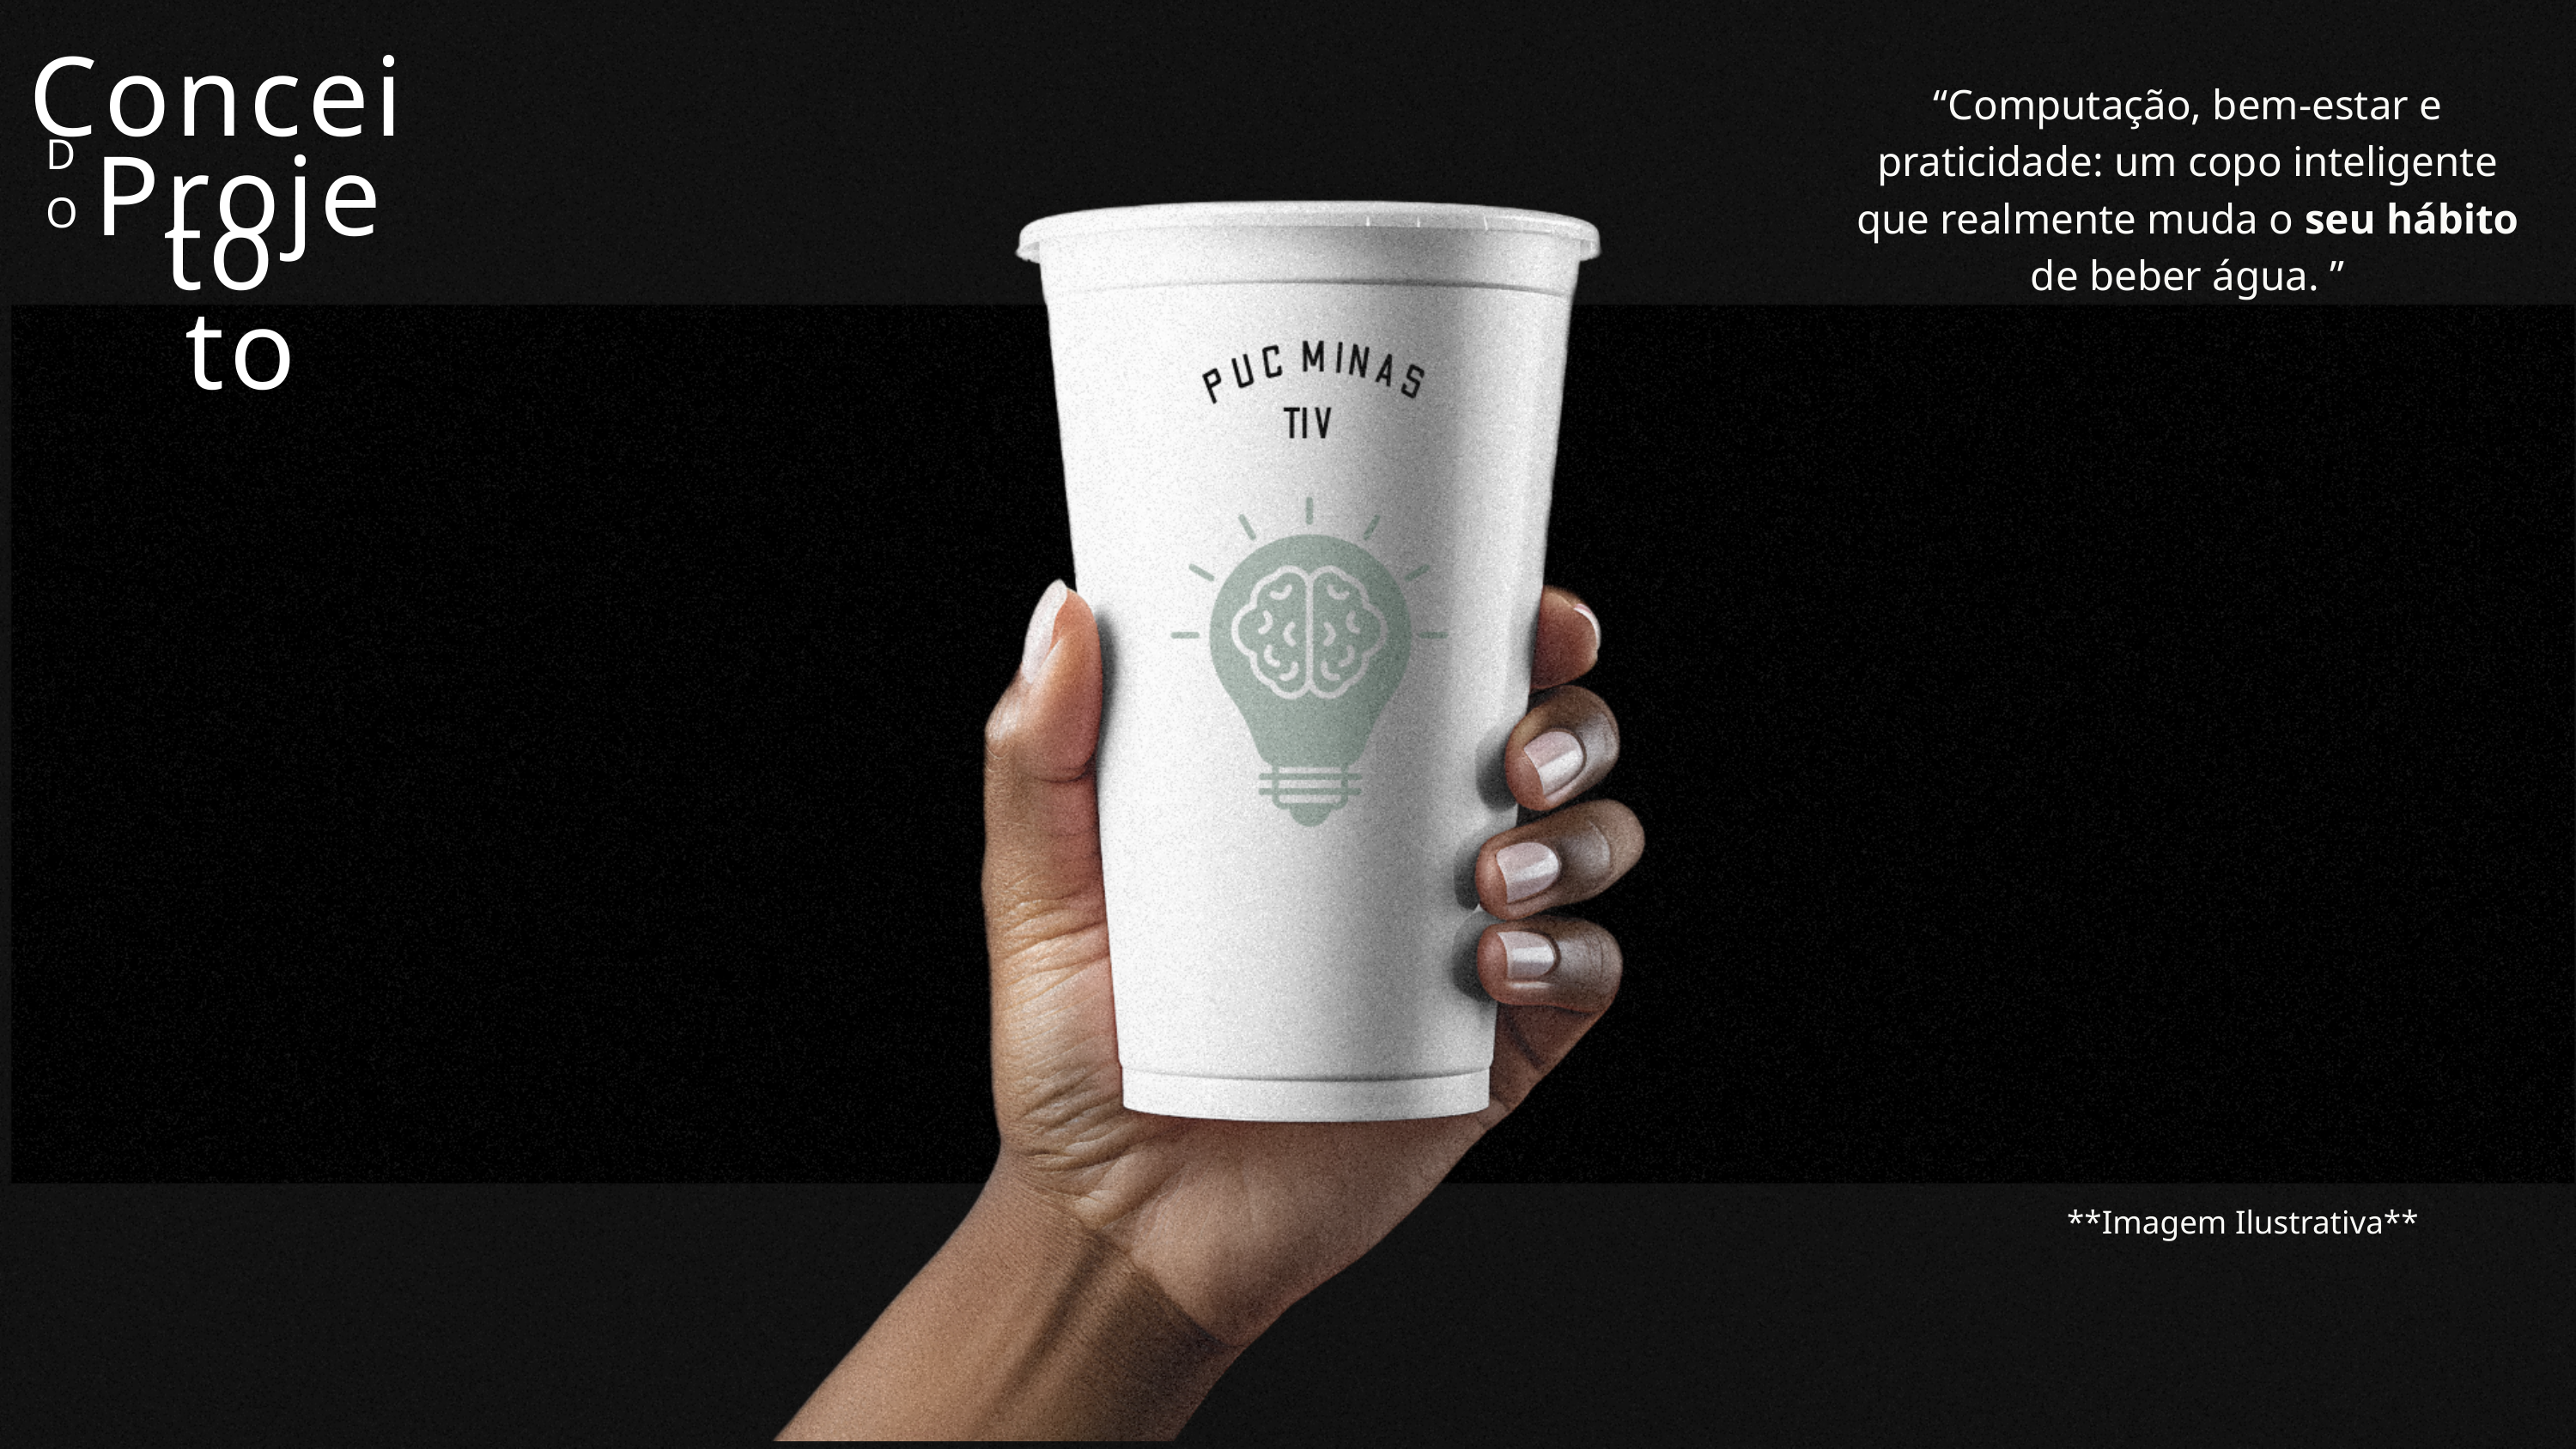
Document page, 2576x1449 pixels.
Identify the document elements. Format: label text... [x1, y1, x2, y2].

text_box [0, 0, 2576, 1449]
text_box Projeto [79, 103, 403, 411]
text_box “Computação, bem-estar e praticidade: um copo inteligente que realmente muda o seu hábito de beber água. ” [1842, 70, 2534, 299]
text_box DO [41, 120, 82, 237]
text_box [0, 0, 2575, 1441]
text_box Conceito [27, 4, 411, 312]
text_box **Imagem Ilustrativa** [2055, 1195, 2432, 1240]
